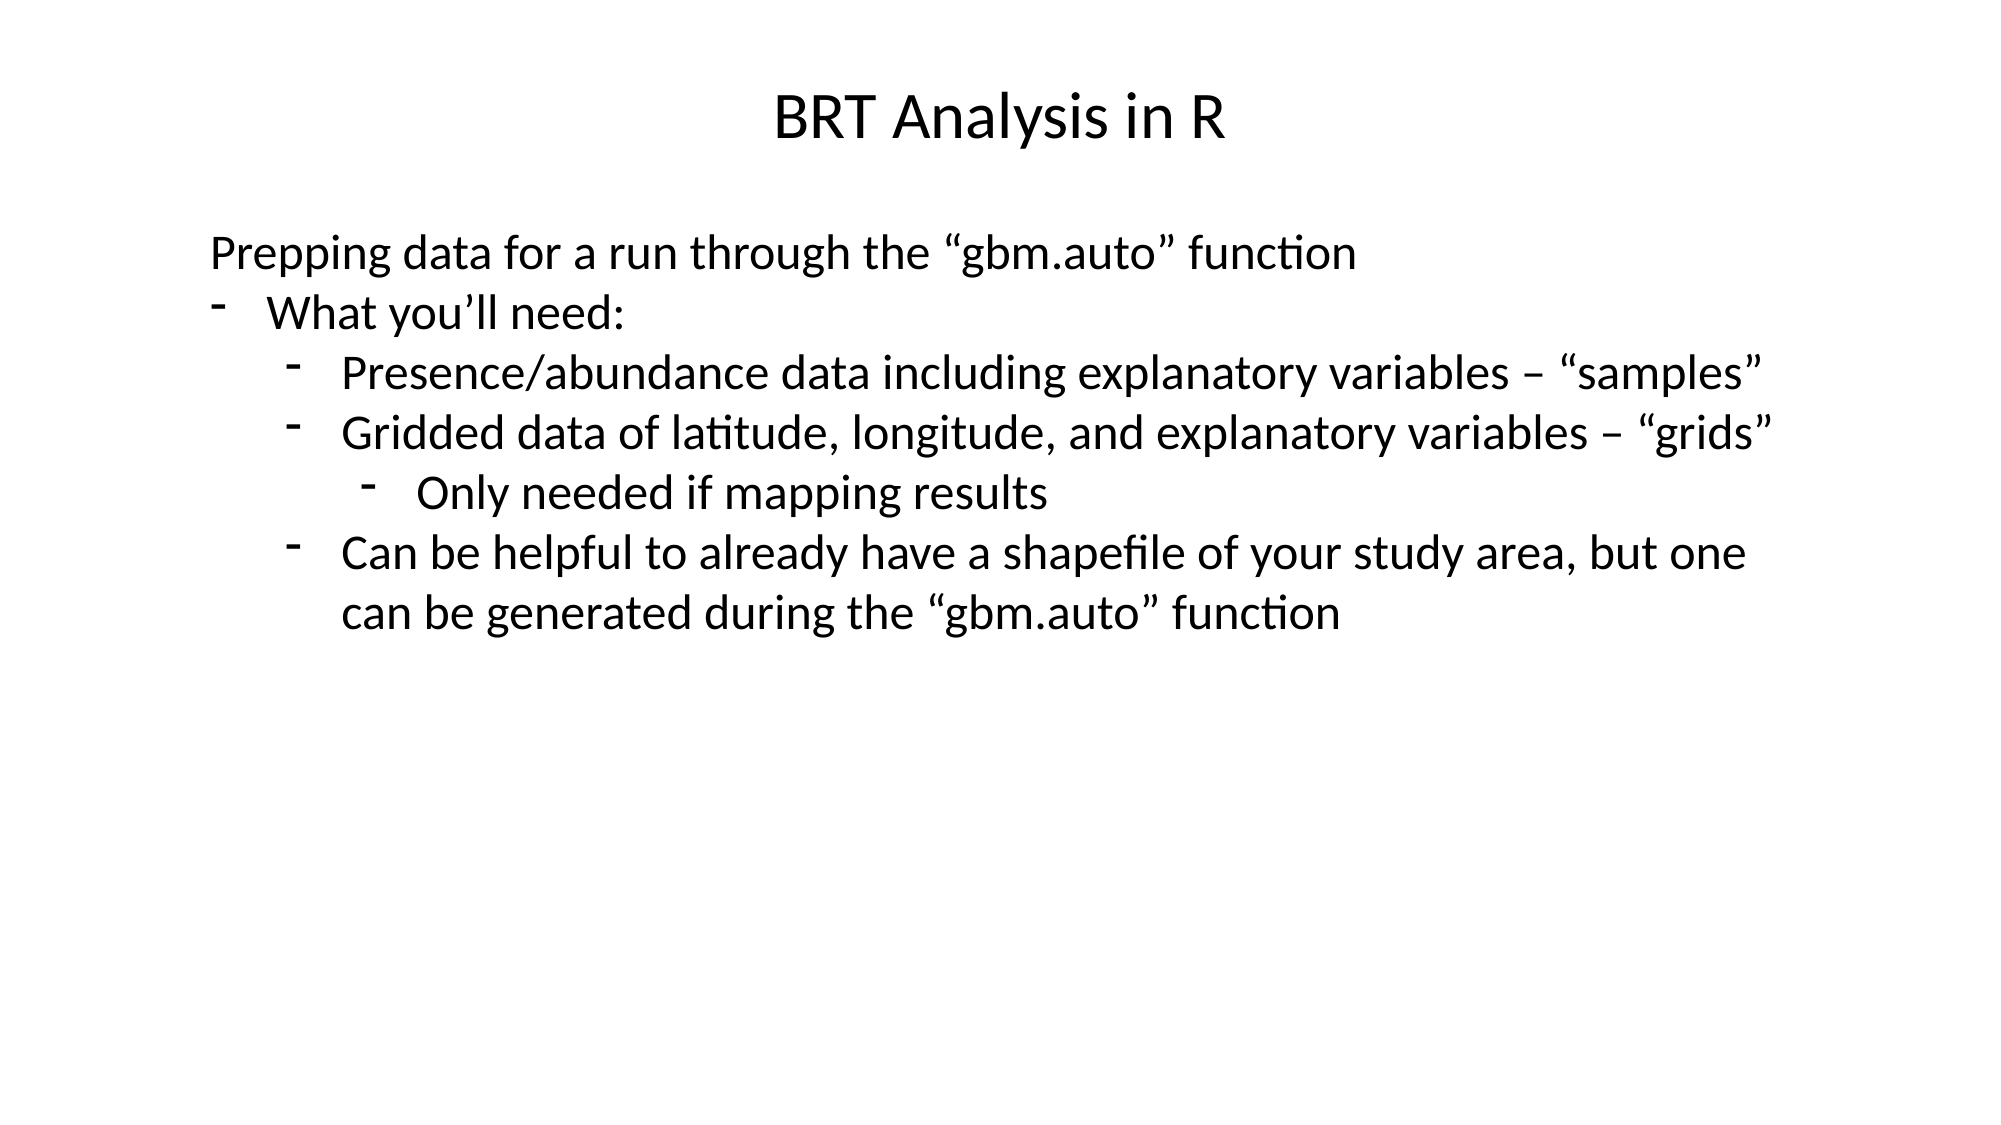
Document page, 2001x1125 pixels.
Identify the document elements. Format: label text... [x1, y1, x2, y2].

text_box BRT Analysis in R [758, 64, 1242, 159]
text_box Prepping data for a run through the “gbm.auto” function What you’ll need: Presence/abundance data including explanatory variables – “samples” Gridded data of latitude, longitude, and explanatory variables – “grids” Only needed if mapping results Can be helpful to already have a shapefile of your study area, but one can be generated during the “gbm.auto” function [195, 212, 1805, 648]
